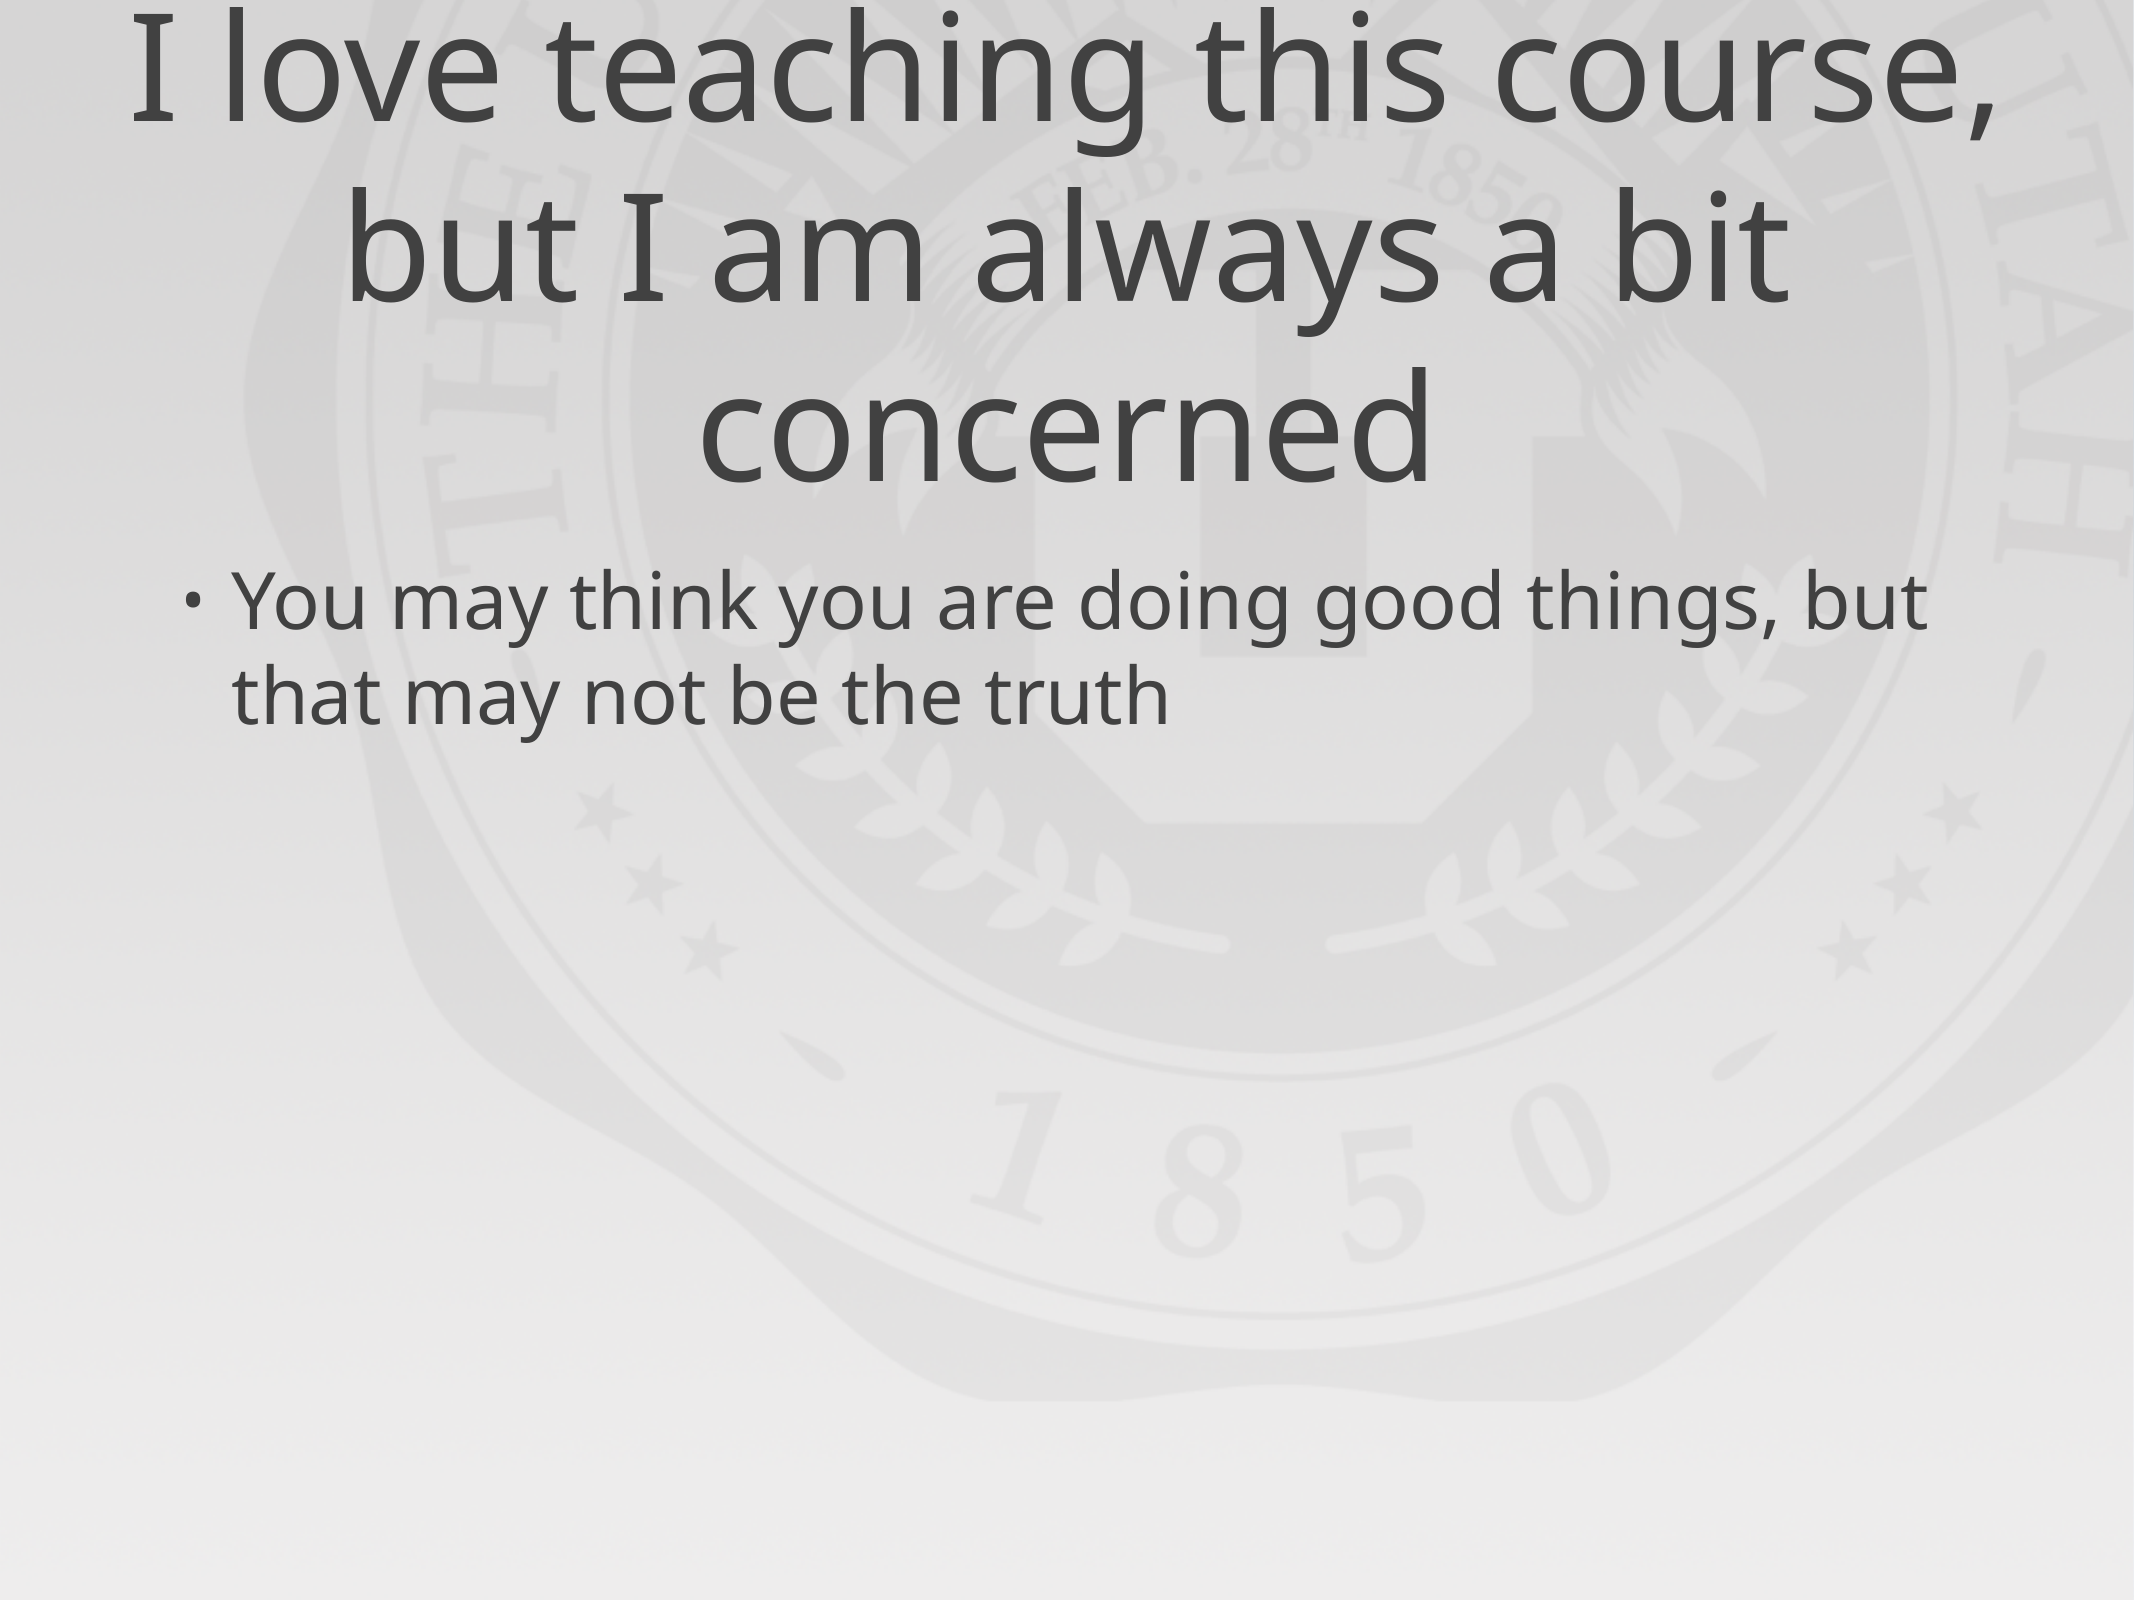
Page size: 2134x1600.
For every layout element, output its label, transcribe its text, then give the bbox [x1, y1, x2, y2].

title I love teaching this course, but I am always a bit concerned [58, 41, 2075, 442]
picture [0, 0, 2134, 1600]
list You may think you are doing good things, but that may not be the truth [166, 543, 2007, 1559]
